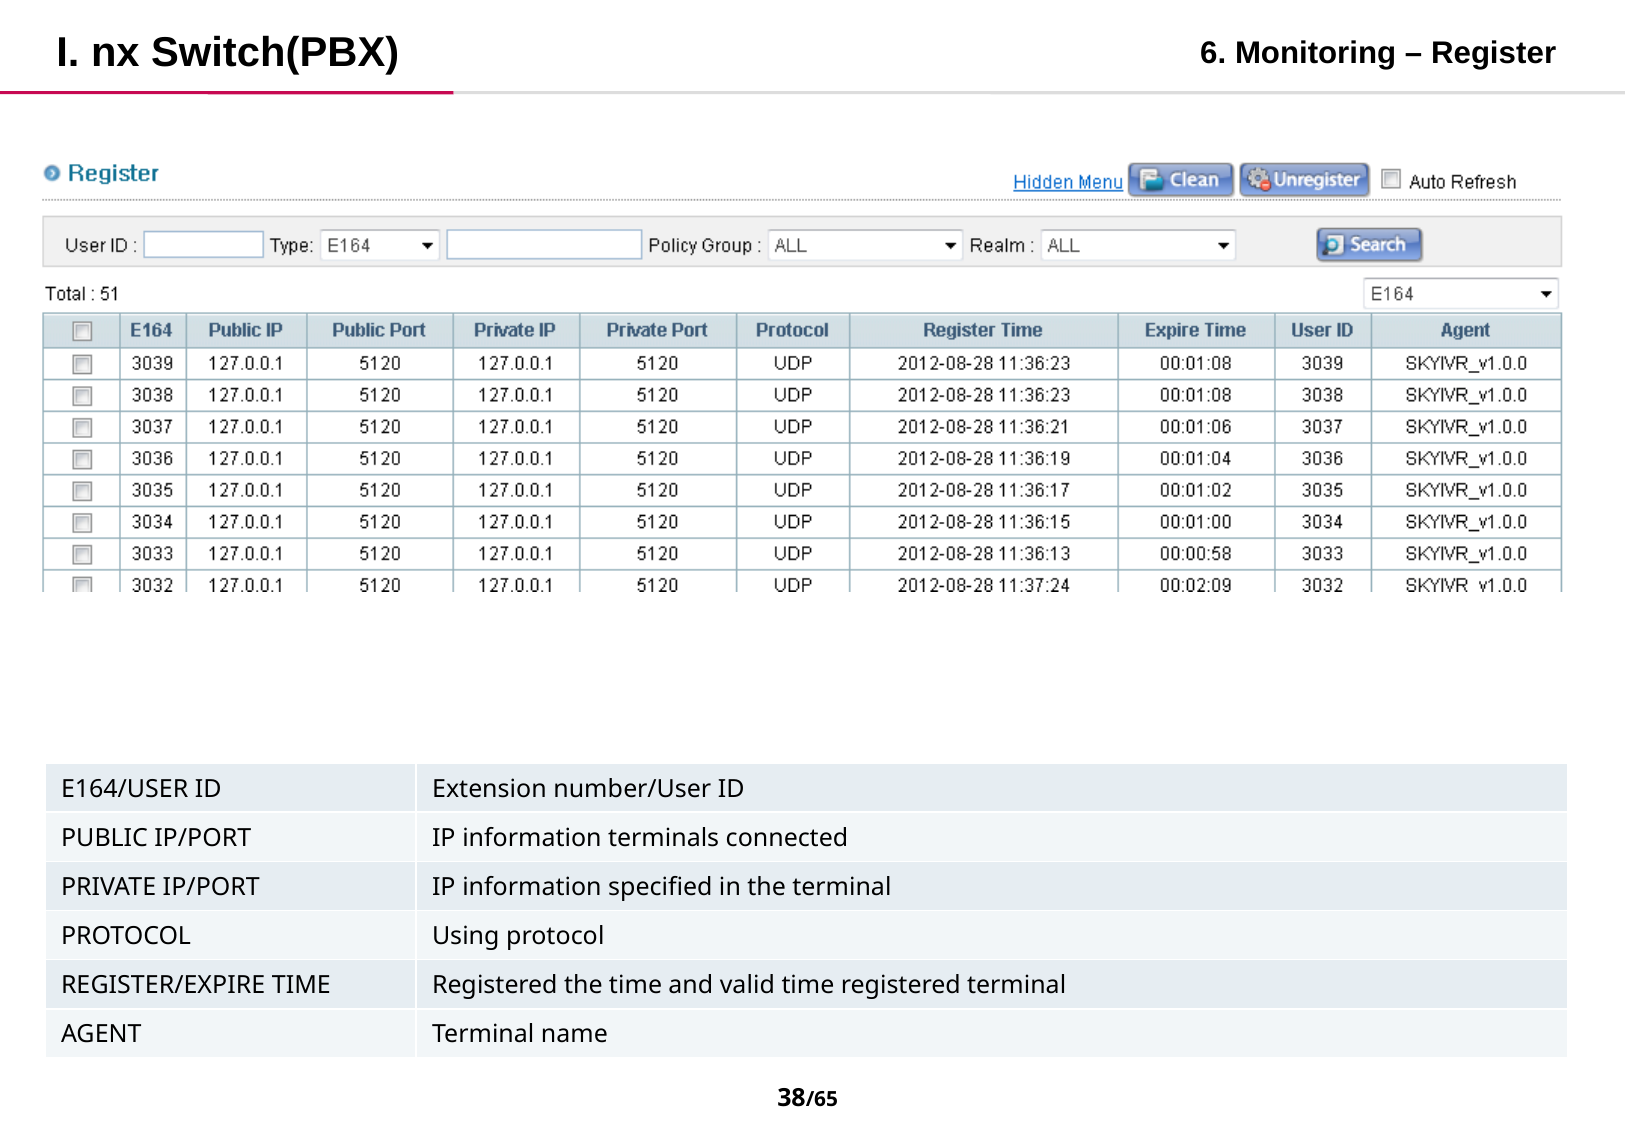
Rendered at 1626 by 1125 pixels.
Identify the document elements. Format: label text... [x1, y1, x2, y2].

table_cell IP information terminals connected [417, 813, 1567, 861]
table_header E164/USER ID [46, 764, 415, 811]
table_cell PROTOCOL [46, 911, 415, 959]
slide_number 37/65 [638, 1079, 978, 1118]
picture [26, 148, 1576, 593]
table_cell IP information specified in the terminal [417, 862, 1567, 910]
table_cell PUBLIC IP/PORT [46, 813, 415, 861]
table_cell REGISTER/EXPIRE TIME [46, 960, 415, 1008]
text_box I. nx Switch(PBX) [41, 7, 547, 77]
table_cell Using protocol [417, 911, 1567, 959]
table_cell AGENT [46, 1010, 415, 1057]
text_box 6. Monitoring – Register [1185, 17, 1625, 78]
table_cell Registered the time and valid time registered terminal [417, 960, 1567, 1008]
table_header Extension number/User ID [417, 764, 1567, 811]
table_cell PRIVATE IP/PORT [46, 862, 415, 910]
table_cell Terminal name [417, 1010, 1567, 1057]
